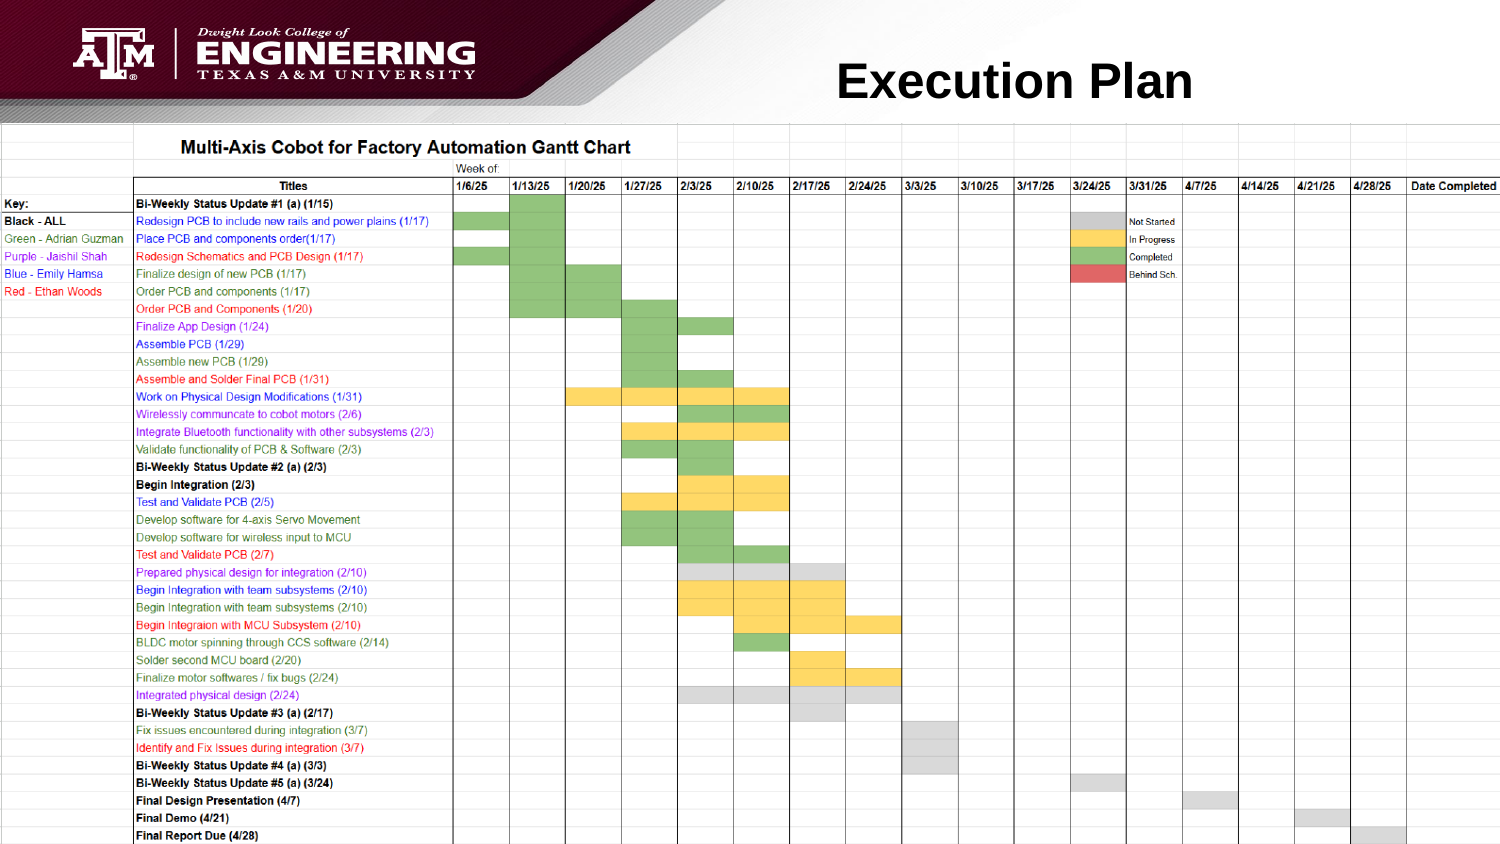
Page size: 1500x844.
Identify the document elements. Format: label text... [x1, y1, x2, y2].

title Execution Plan [340, 24, 1500, 122]
picture [0, 0, 1500, 844]
